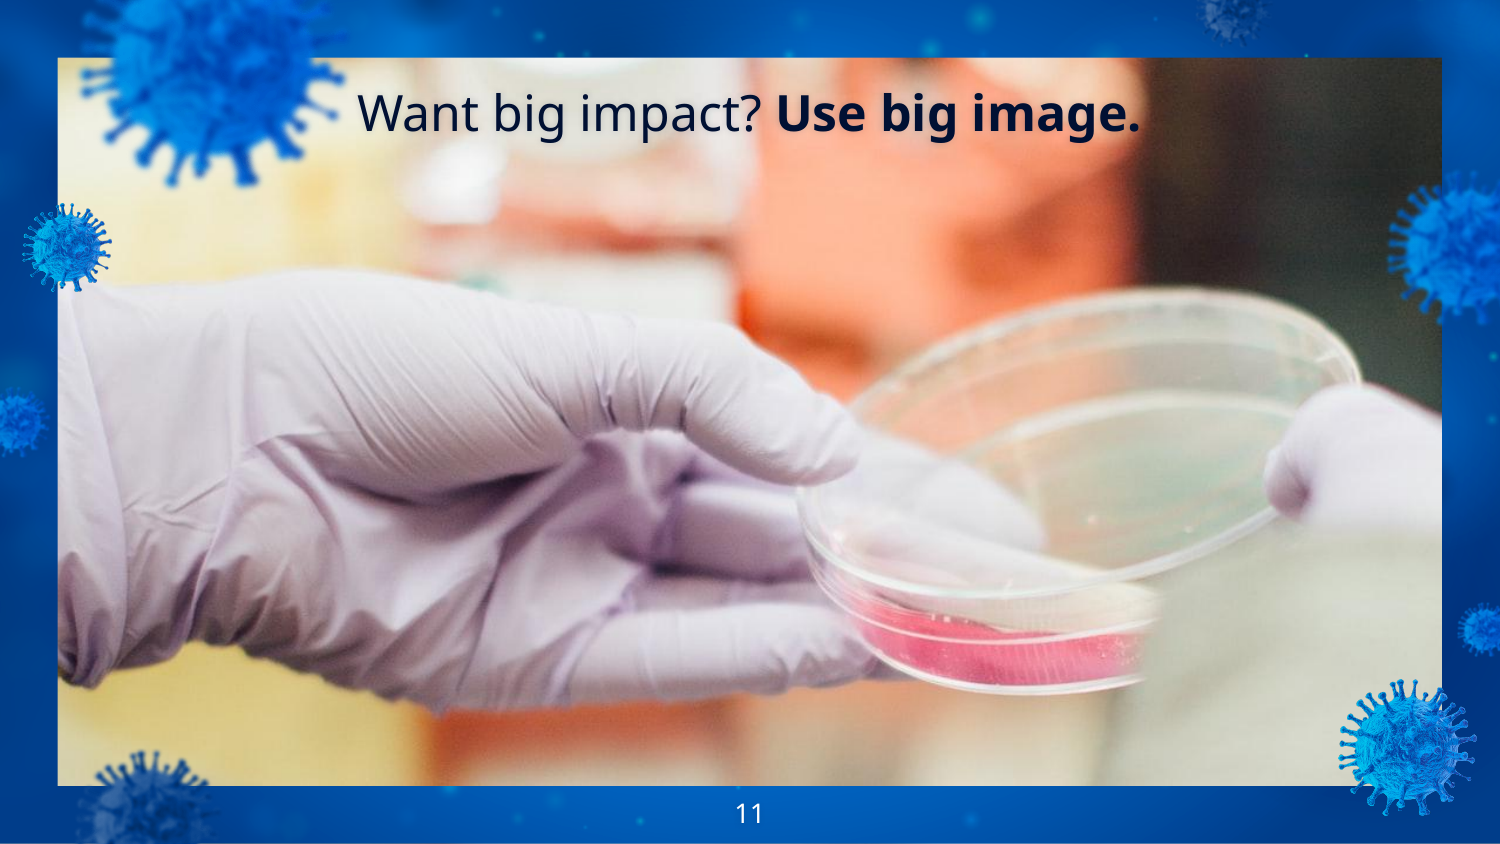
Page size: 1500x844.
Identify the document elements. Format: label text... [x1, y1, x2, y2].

slide_number ‹#› [705, 786, 795, 844]
title Want big impact? Use big image. [58, 58, 1441, 172]
picture [0, 0, 1500, 844]
